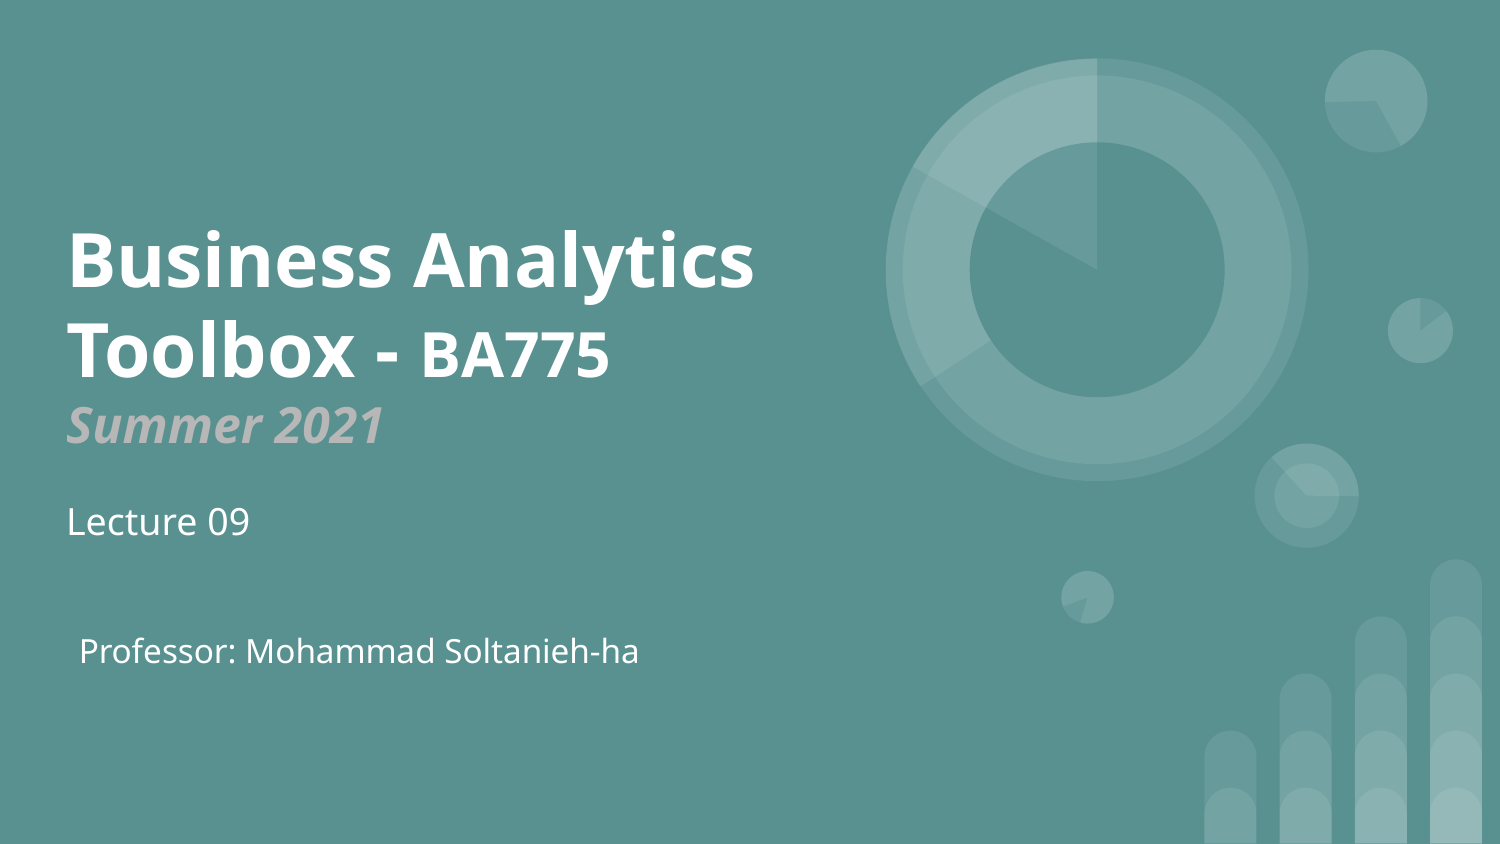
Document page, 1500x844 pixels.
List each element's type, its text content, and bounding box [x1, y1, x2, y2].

title Business Analytics Toolbox - BA775 Summer 2021 Lecture 09 [51, 209, 1449, 547]
subtitle Professor: Mohammad Soltanieh-ha [63, 614, 1462, 745]
